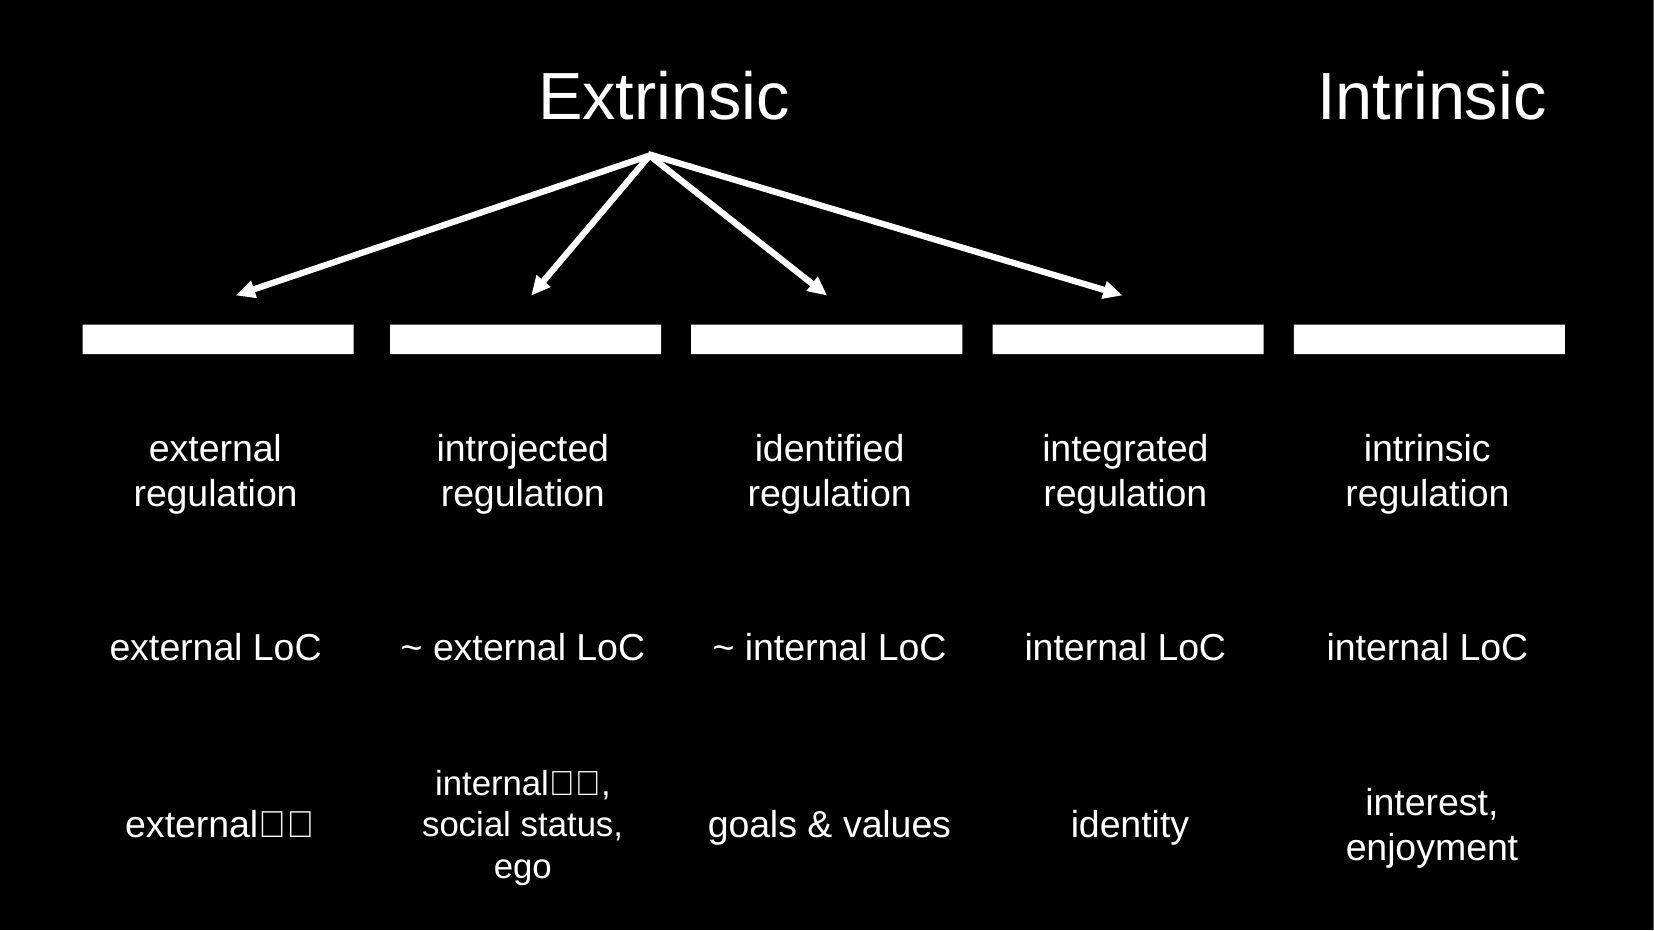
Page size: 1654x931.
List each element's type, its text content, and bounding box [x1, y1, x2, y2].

text_box [1293, 324, 1565, 355]
list internal LoC [1294, 582, 1561, 709]
text_box [992, 324, 1264, 355]
list ~ internal LoC [696, 582, 963, 709]
list external🥕🏒 [87, 759, 353, 886]
text_box [531, 156, 650, 296]
text_box [236, 155, 649, 298]
list ~ external LoC [390, 582, 656, 709]
list external regulation [82, 405, 349, 532]
list Extrinsic [531, 29, 798, 156]
list goals & values [696, 759, 963, 886]
list interest, enjoyment [1299, 759, 1565, 886]
list introjected regulation [390, 405, 656, 532]
text_box [691, 324, 963, 355]
text_box [648, 153, 1123, 298]
list internal LoC [992, 582, 1259, 709]
list identified regulation [696, 405, 963, 532]
list identity [997, 759, 1263, 886]
text_box [649, 155, 827, 296]
list Intrinsic [1299, 29, 1565, 156]
text_box [82, 324, 354, 355]
list intrinsic regulation [1294, 405, 1561, 532]
list internal🥕🏒, social status, ego [390, 759, 656, 886]
text_box [390, 324, 662, 355]
list external LoC [82, 582, 349, 709]
list integrated regulation [992, 405, 1259, 532]
